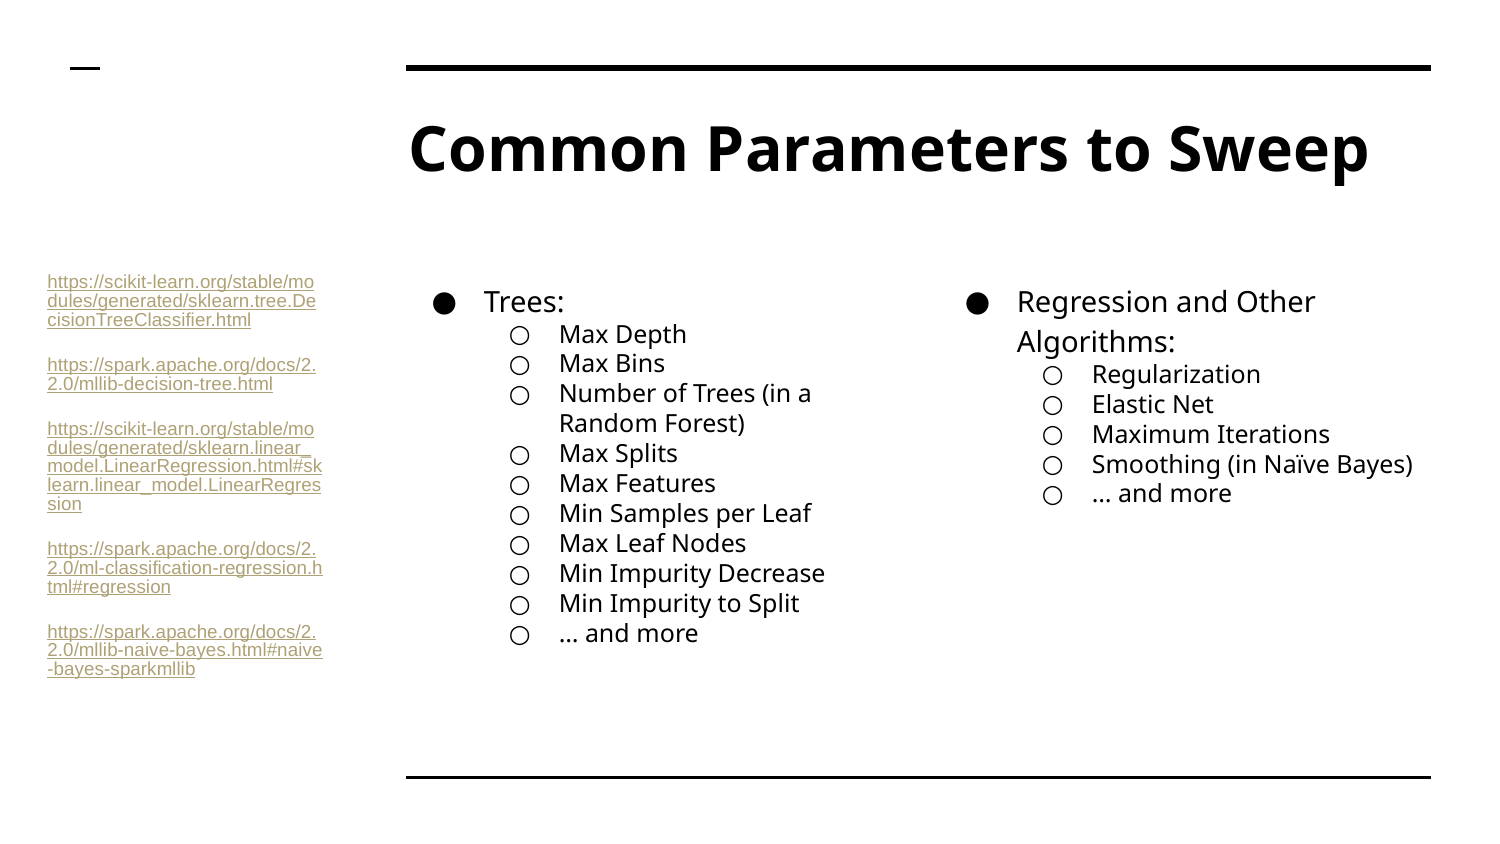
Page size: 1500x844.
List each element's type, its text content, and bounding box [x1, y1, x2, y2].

list Regression and Other Algorithms: Regularization Elastic Net Maximum Iterations Smoothing (in Naïve Bayes) … and more [926, 262, 1485, 756]
list Trees: Max Depth Max Bins Number of Trees (in a Random Forest) Max Splits Max Features Min Samples per Leaf Max Leaf Nodes Min Impurity Decrease Min Impurity to Split … and more [393, 262, 898, 756]
title Common Parameters to Sweep [393, 94, 1431, 199]
text_box https://scikit-learn.org/stable/modules/generated/sklearn.tree.DecisionTreeClassifier.html https://spark.apache.org/docs/2.2.0/mllib-decision-tree.html https://scikit-learn.org/stable/modules/generated/sklearn.linear_model.LinearRegression.html#sklearn.linear_model.LinearRegression https://spark.apache.org/docs/2.2.0/ml-classification-regression.html#regression https://spark.apache.org/docs/2.2.0/mllib-naive-bayes.html#naive-bayes-sparkmllib [32, 262, 338, 503]
